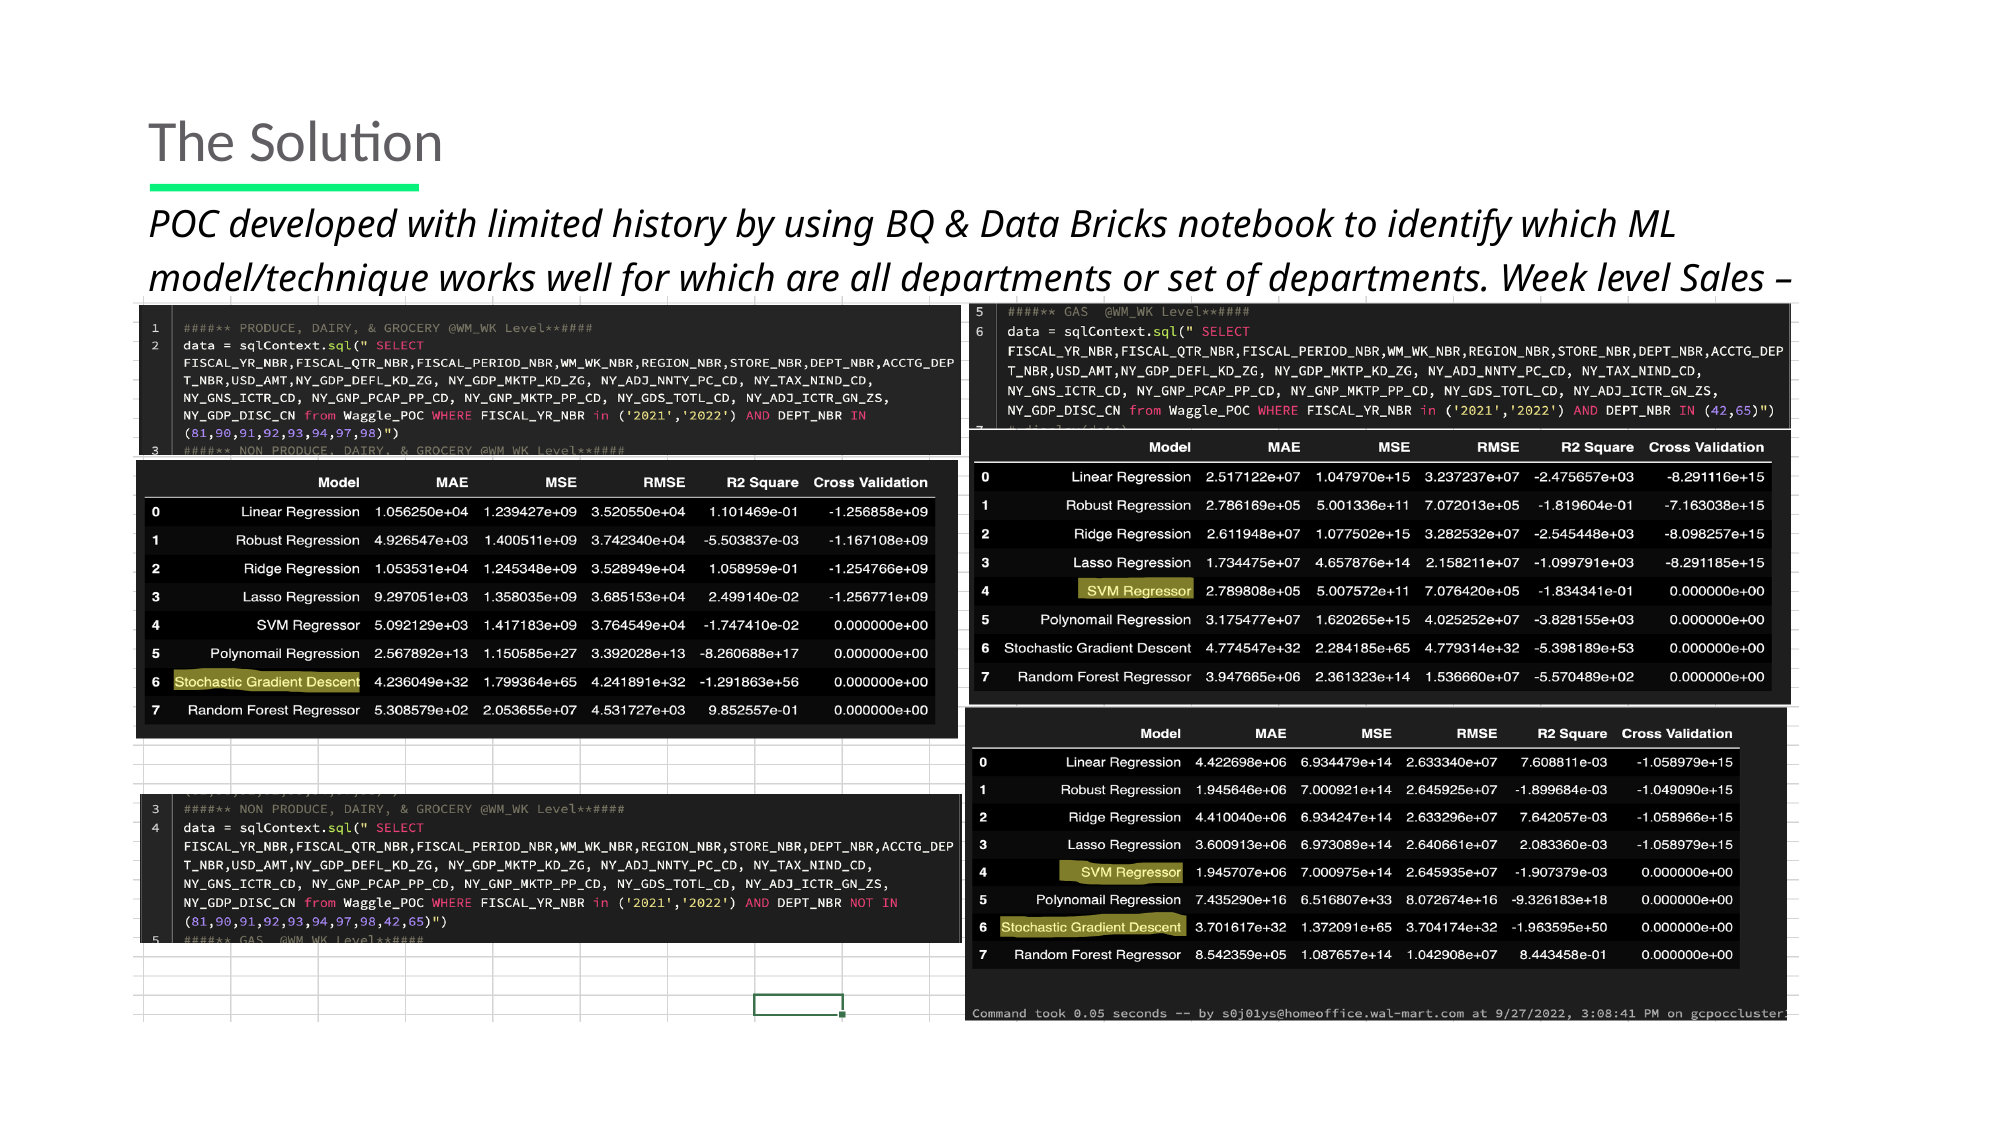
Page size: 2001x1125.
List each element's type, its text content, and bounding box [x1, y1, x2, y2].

list POC developed with limited history by using BQ & Data Bricks notebook to identify which ML model/technique works well for which are all departments or set of departments. Week level Sales – [133, 183, 1846, 1058]
list The Solution [133, 103, 1846, 183]
picture [133, 296, 1799, 1022]
